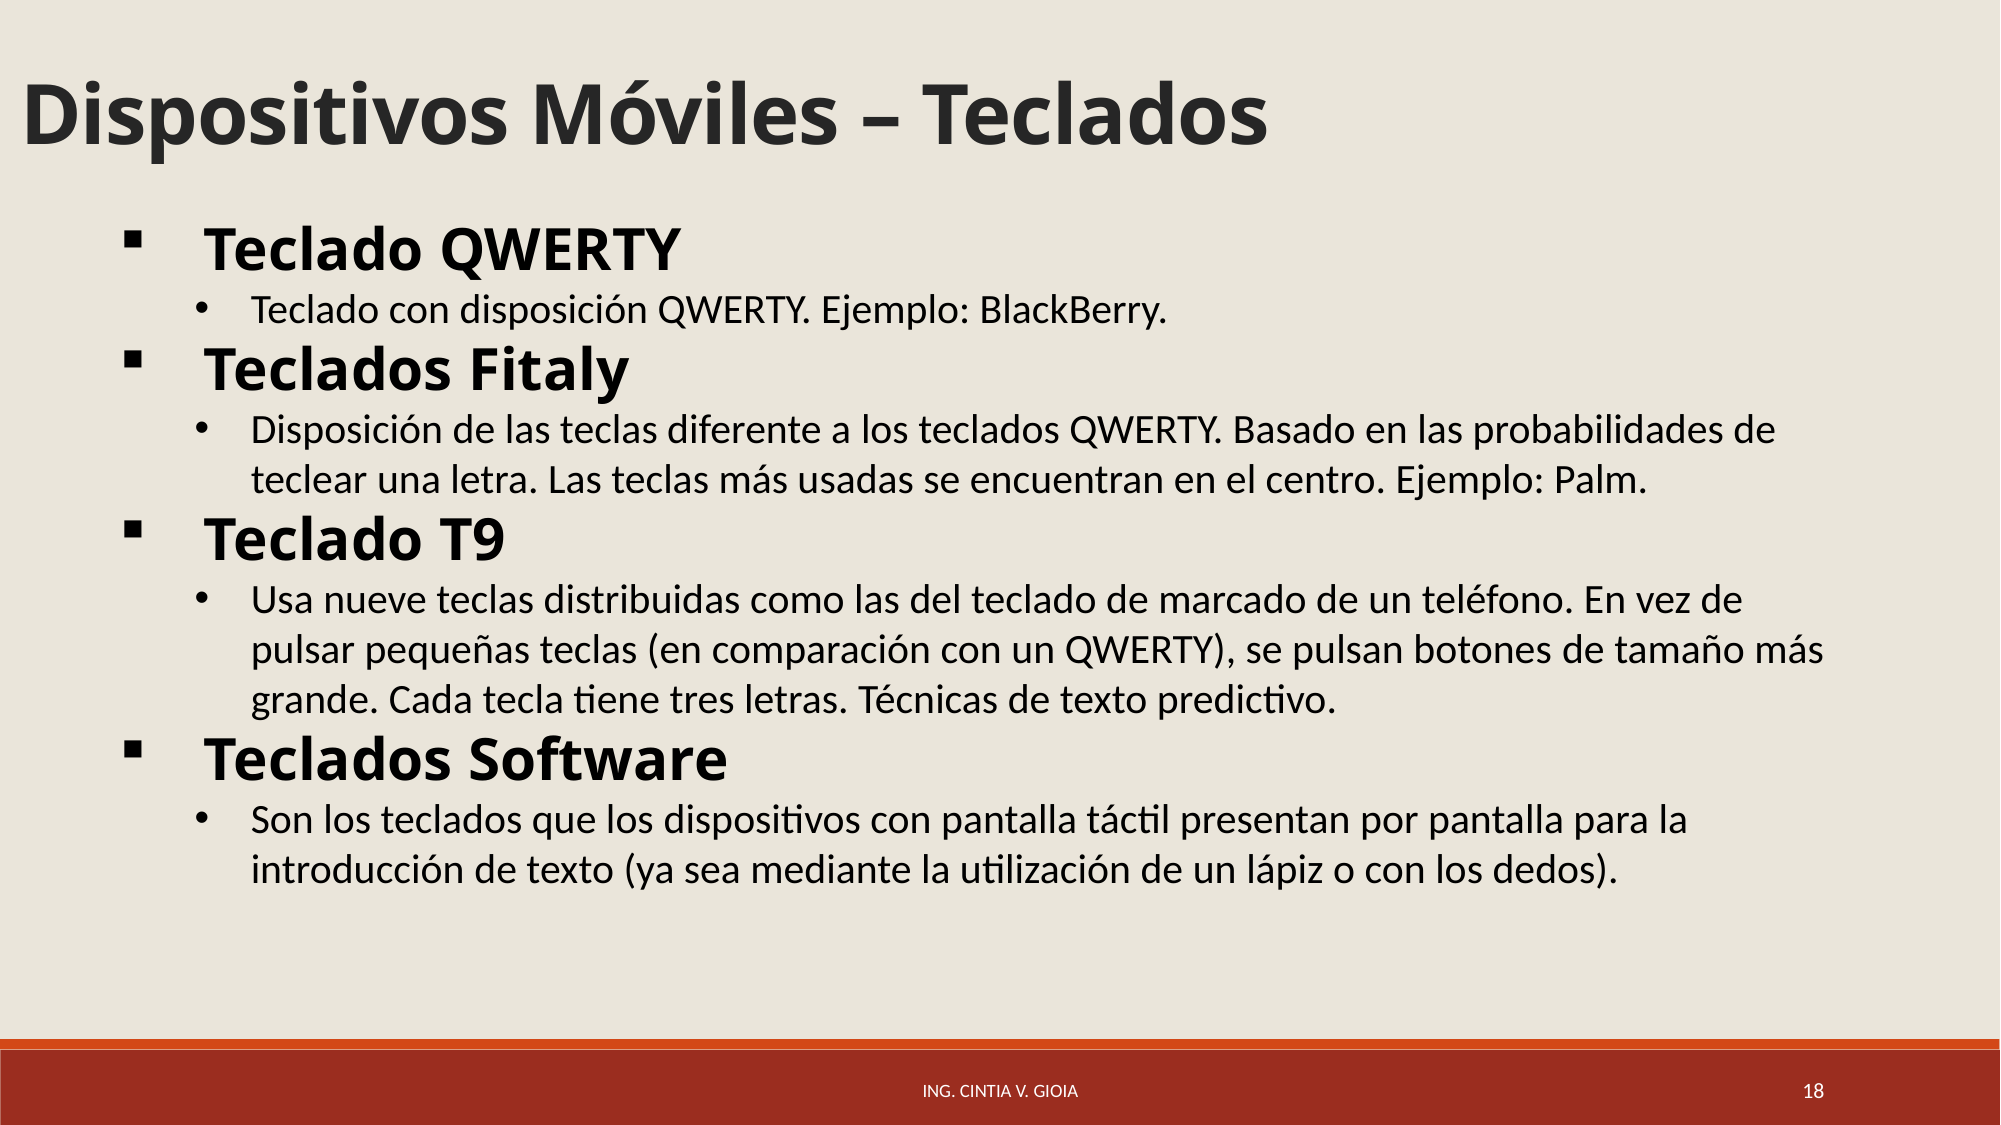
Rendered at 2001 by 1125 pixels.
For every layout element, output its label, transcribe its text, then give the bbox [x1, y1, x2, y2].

text_box Teclado QWERTY Teclado con disposición QWERTY. Ejemplo: BlackBerry. Teclados Fitaly Disposición de las teclas diferente a los teclados QWERTY. Basado en las probabilidades de teclear una letra. Las teclas más usadas se encuentran en el centro. Ejemplo: Palm. Teclado T9 Usa nueve teclas distribuidas como las del teclado de marcado de un teléfono. En vez de pulsar pequeñas teclas (en comparación con un QWERTY), se pulsan botones de tamaño más grande. Cada tecla tiene tres letras. Técnicas de texto predictivo. Teclados Software Son los teclados que los dispositivos con pantalla táctil presentan por pantalla para la introducción de texto (ya sea mediante la utilización de un lápiz o con los dedos). [29, 204, 1965, 1125]
title Dispositivos Móviles – Teclados [5, 16, 1861, 169]
footer Ing. Cintia V. Gioia [604, 1059, 1396, 1120]
slide_number 18 [1624, 1059, 1840, 1120]
